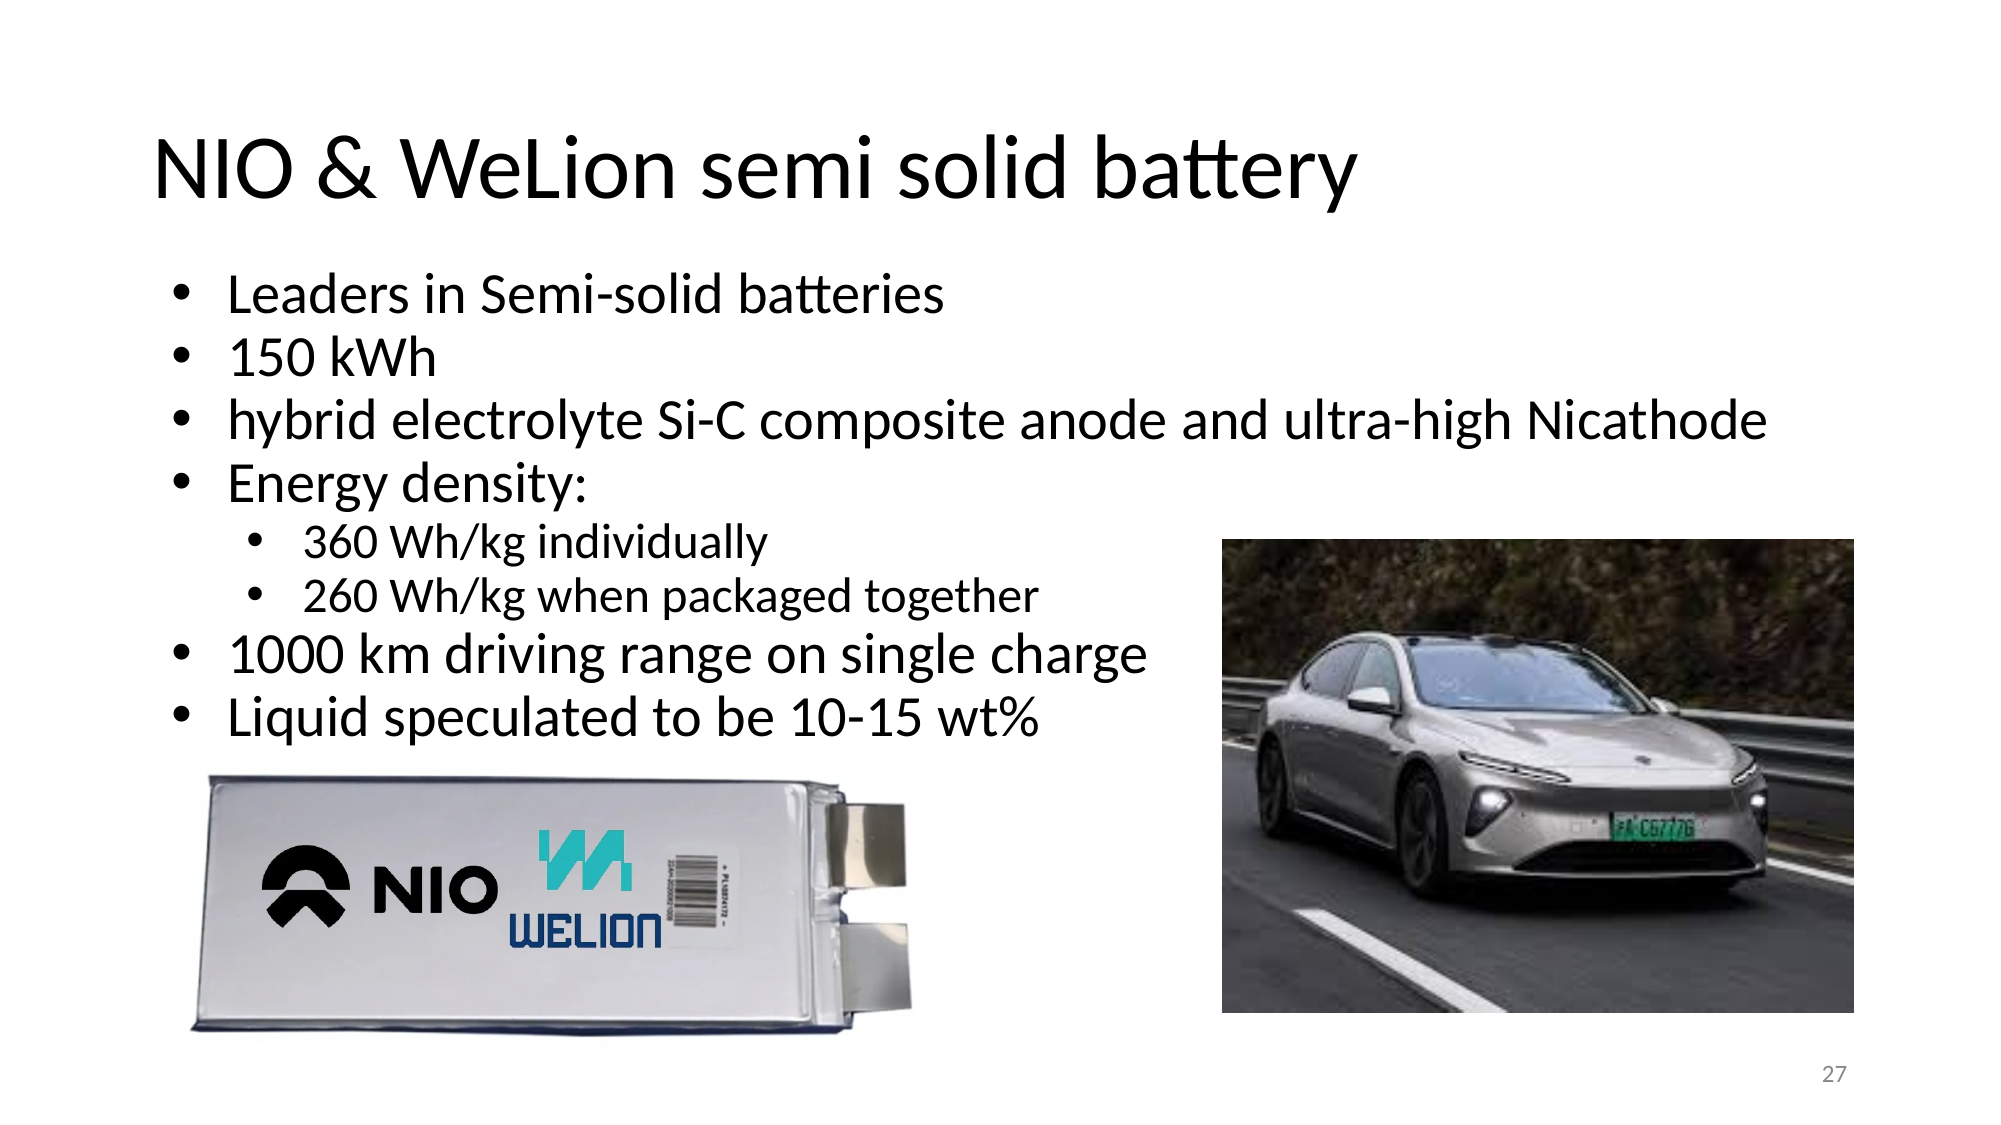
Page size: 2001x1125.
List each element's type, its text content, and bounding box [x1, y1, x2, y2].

picture [1221, 538, 1854, 1013]
slide_number ‹#› [1412, 1042, 1863, 1103]
title NIO & WeLion semi solid battery [137, 59, 1863, 256]
picture [117, 750, 980, 1055]
list Leaders in Semi-solid batteries 150 kWh hybrid electrolyte Si-C composite anode and ultra-high Nicathode Energy density: 360 Wh/kg individually 260 Wh/kg when packaged together 1000 km driving range on single charge Liquid speculated to be 10-15 wt% [137, 256, 1863, 971]
